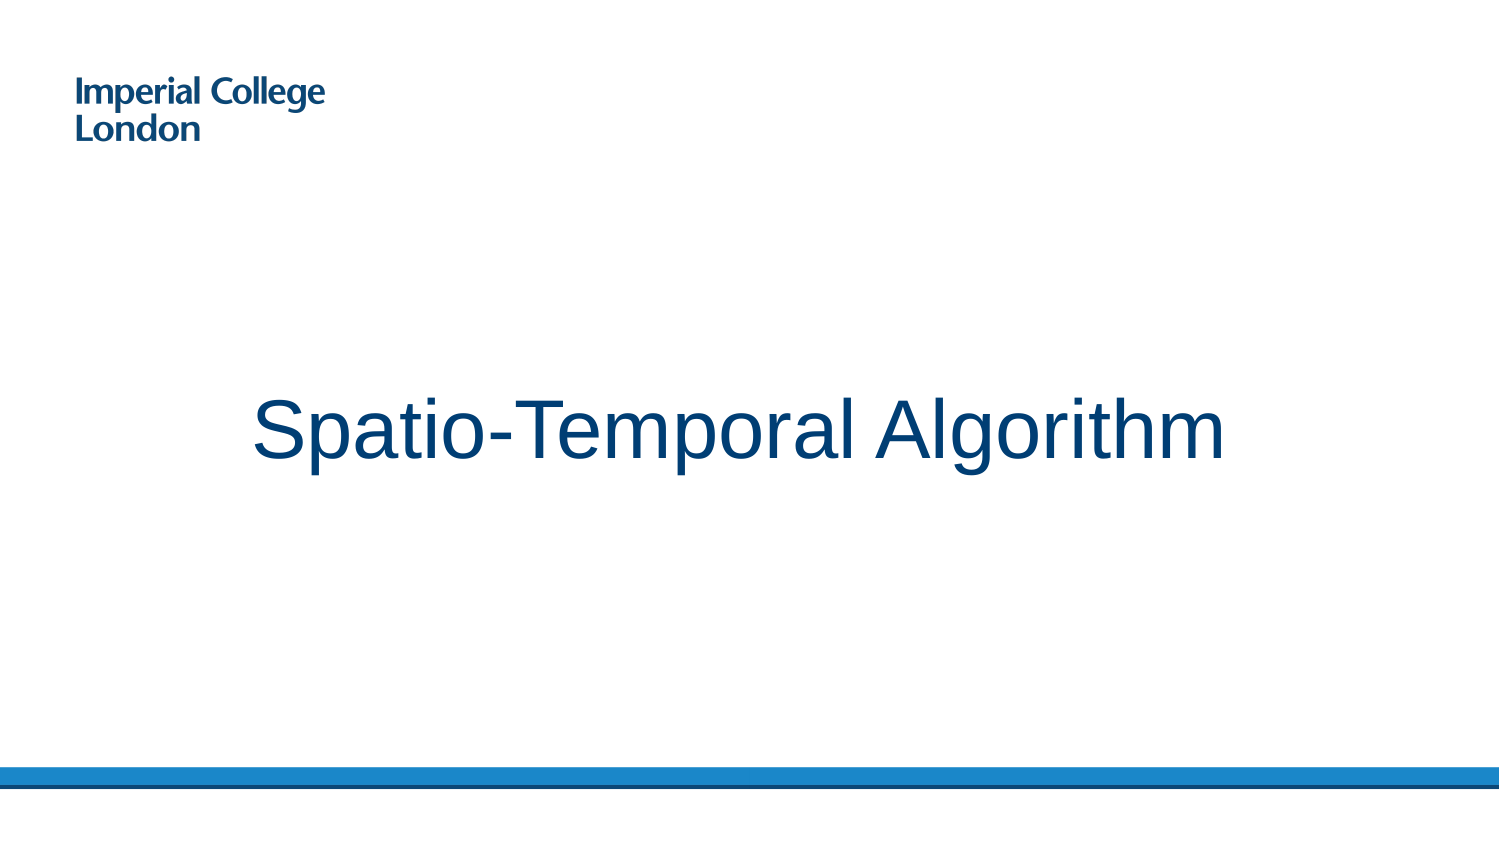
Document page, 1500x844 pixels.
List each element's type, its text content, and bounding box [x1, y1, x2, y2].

picture [0, 0, 1499, 844]
title Spatio-Temporal Algorithm [251, 351, 1249, 493]
